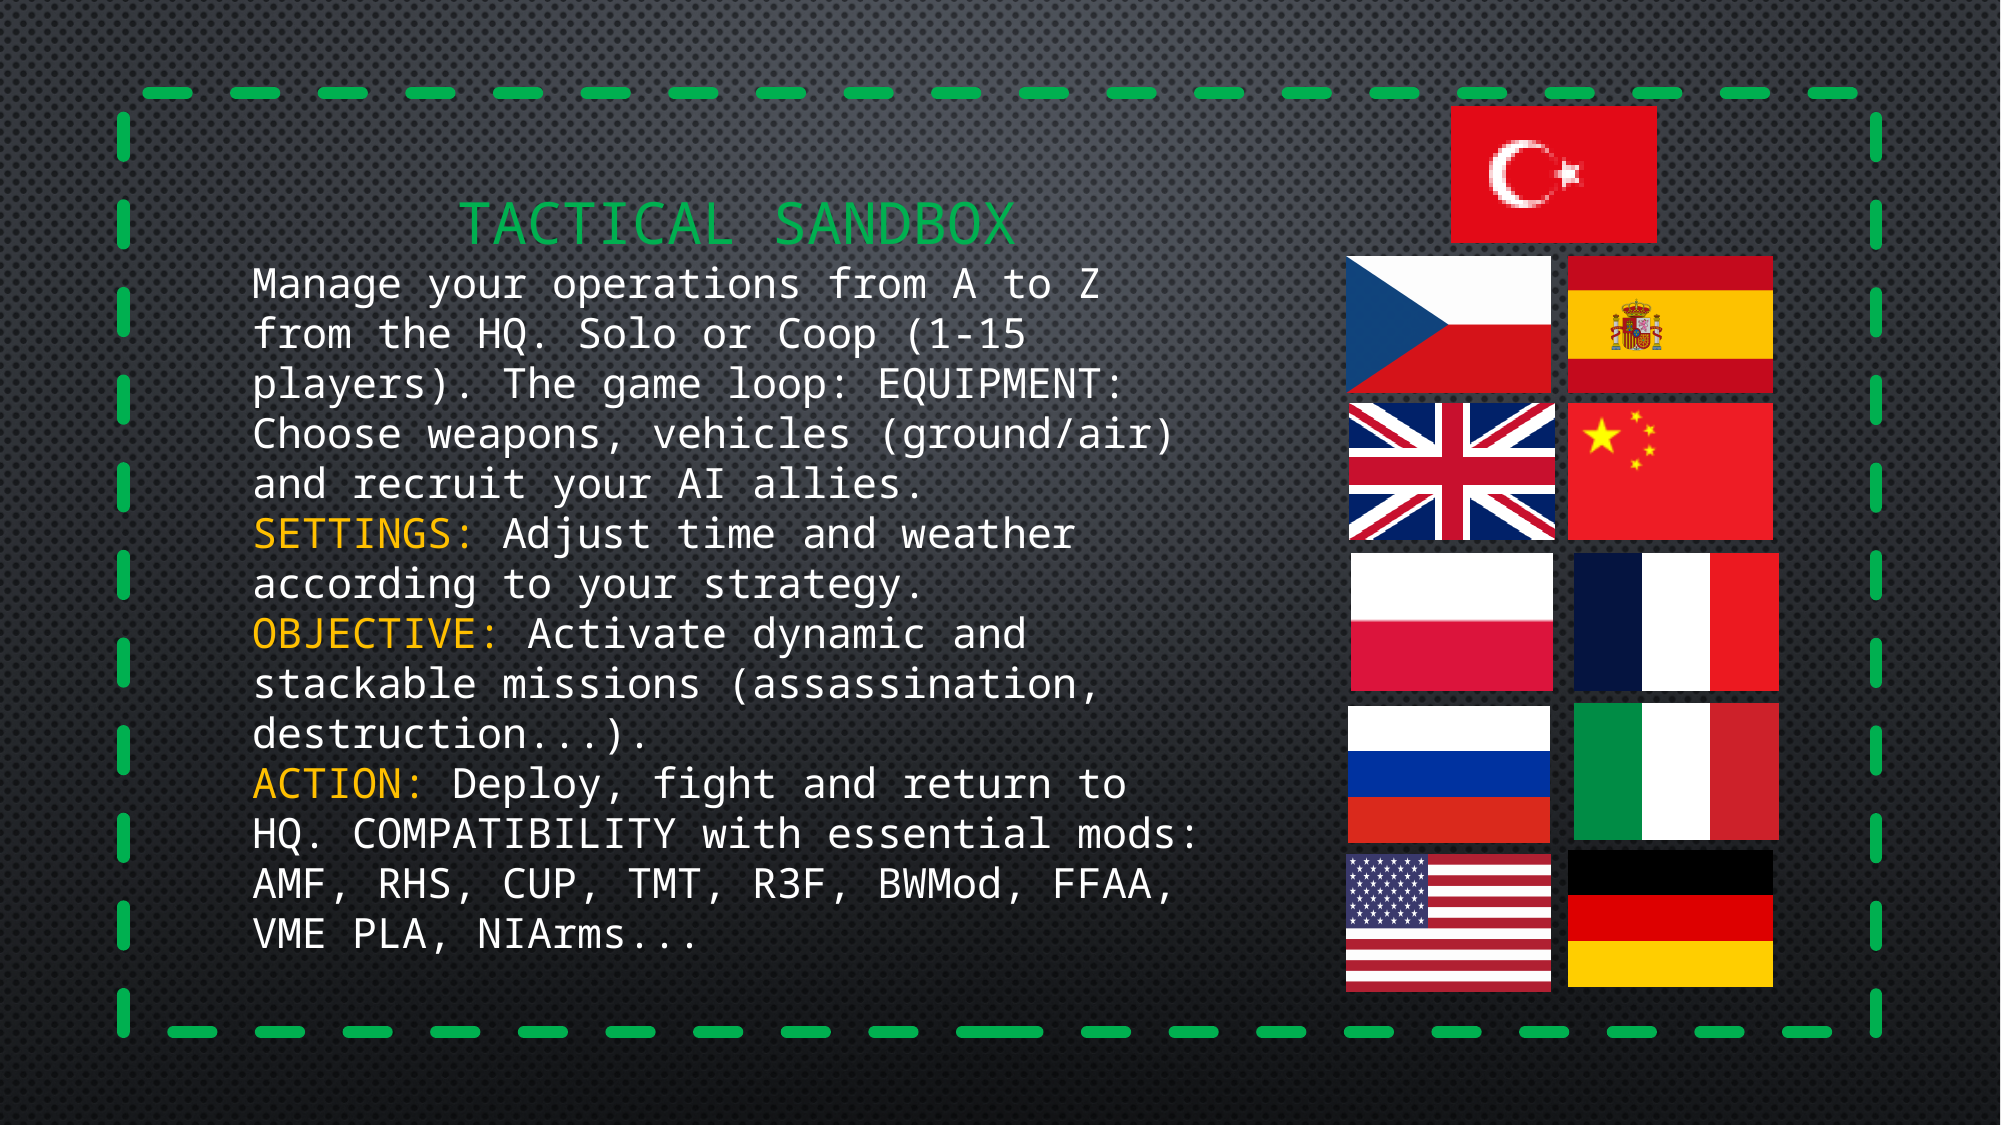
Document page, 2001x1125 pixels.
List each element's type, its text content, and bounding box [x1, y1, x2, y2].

text_box [122, 92, 1878, 1033]
picture [1573, 553, 1779, 691]
picture [1346, 854, 1552, 992]
picture [1568, 850, 1773, 988]
picture [1350, 553, 1553, 691]
picture [1573, 703, 1779, 841]
picture [1346, 256, 1552, 394]
picture [1347, 706, 1550, 843]
picture [1568, 403, 1773, 541]
picture [1349, 403, 1555, 541]
text_box TACTICAL SANDBOX Manage your operations from A to Z from the HQ. Solo or Coop (1-15 players). The game loop: EQUIPMENT: Choose weapons, vehicles (ground/air) and recruit your AI allies. SETTINGS: Adjust time and weather according to your strategy. OBJECTIVE: Activate dynamic and stackable missions (assassination, destruction...). ACTION: Deploy, fight and return to HQ. COMPATIBILITY with essential mods: AMF, RHS, CUP, TMT, R3F, BWMod, FFAA, VME PLA, NIArms... [237, 178, 1238, 964]
picture [1451, 106, 1657, 243]
picture [1568, 256, 1773, 394]
